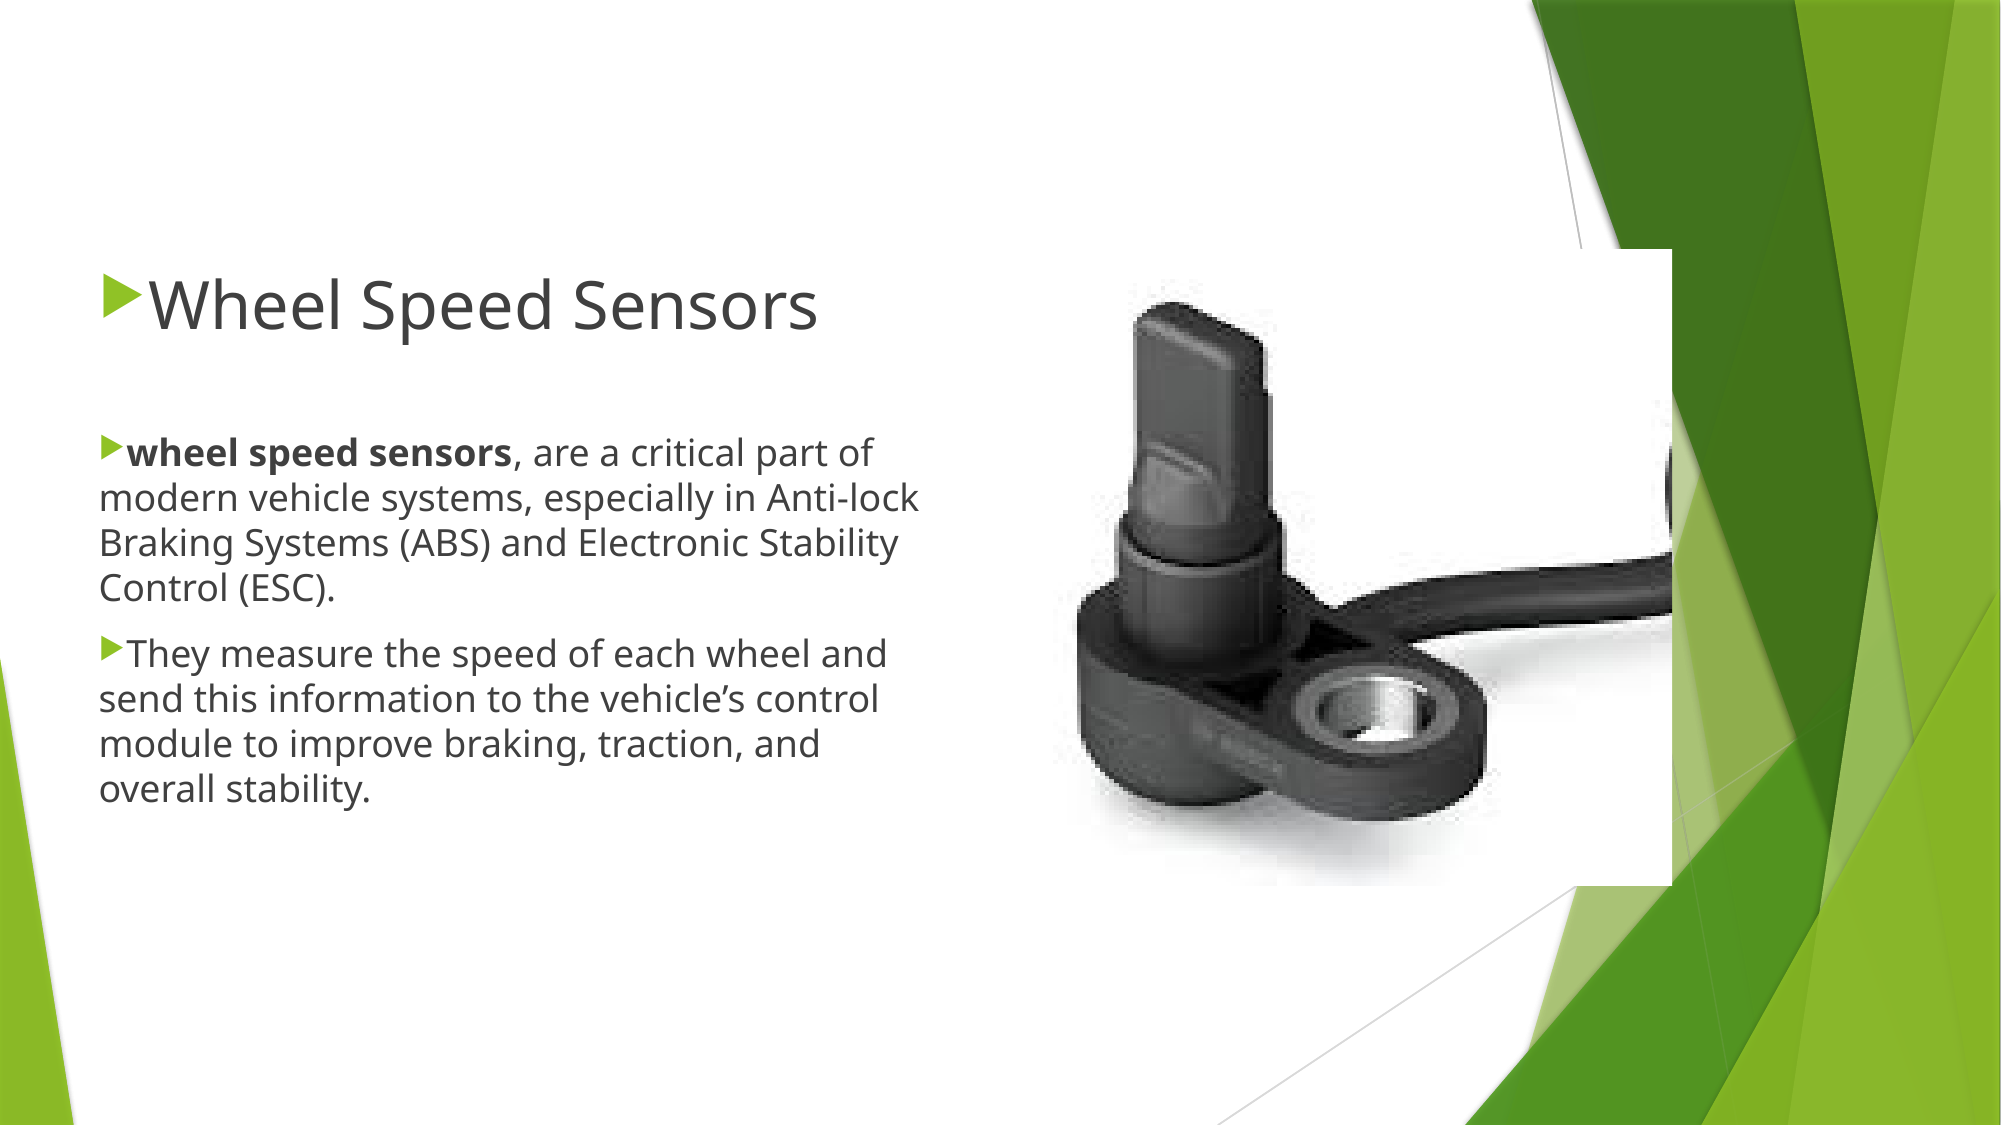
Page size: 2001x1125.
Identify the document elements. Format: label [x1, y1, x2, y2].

text_box [0, 0, 2000, 1125]
picture [1036, 248, 1673, 887]
